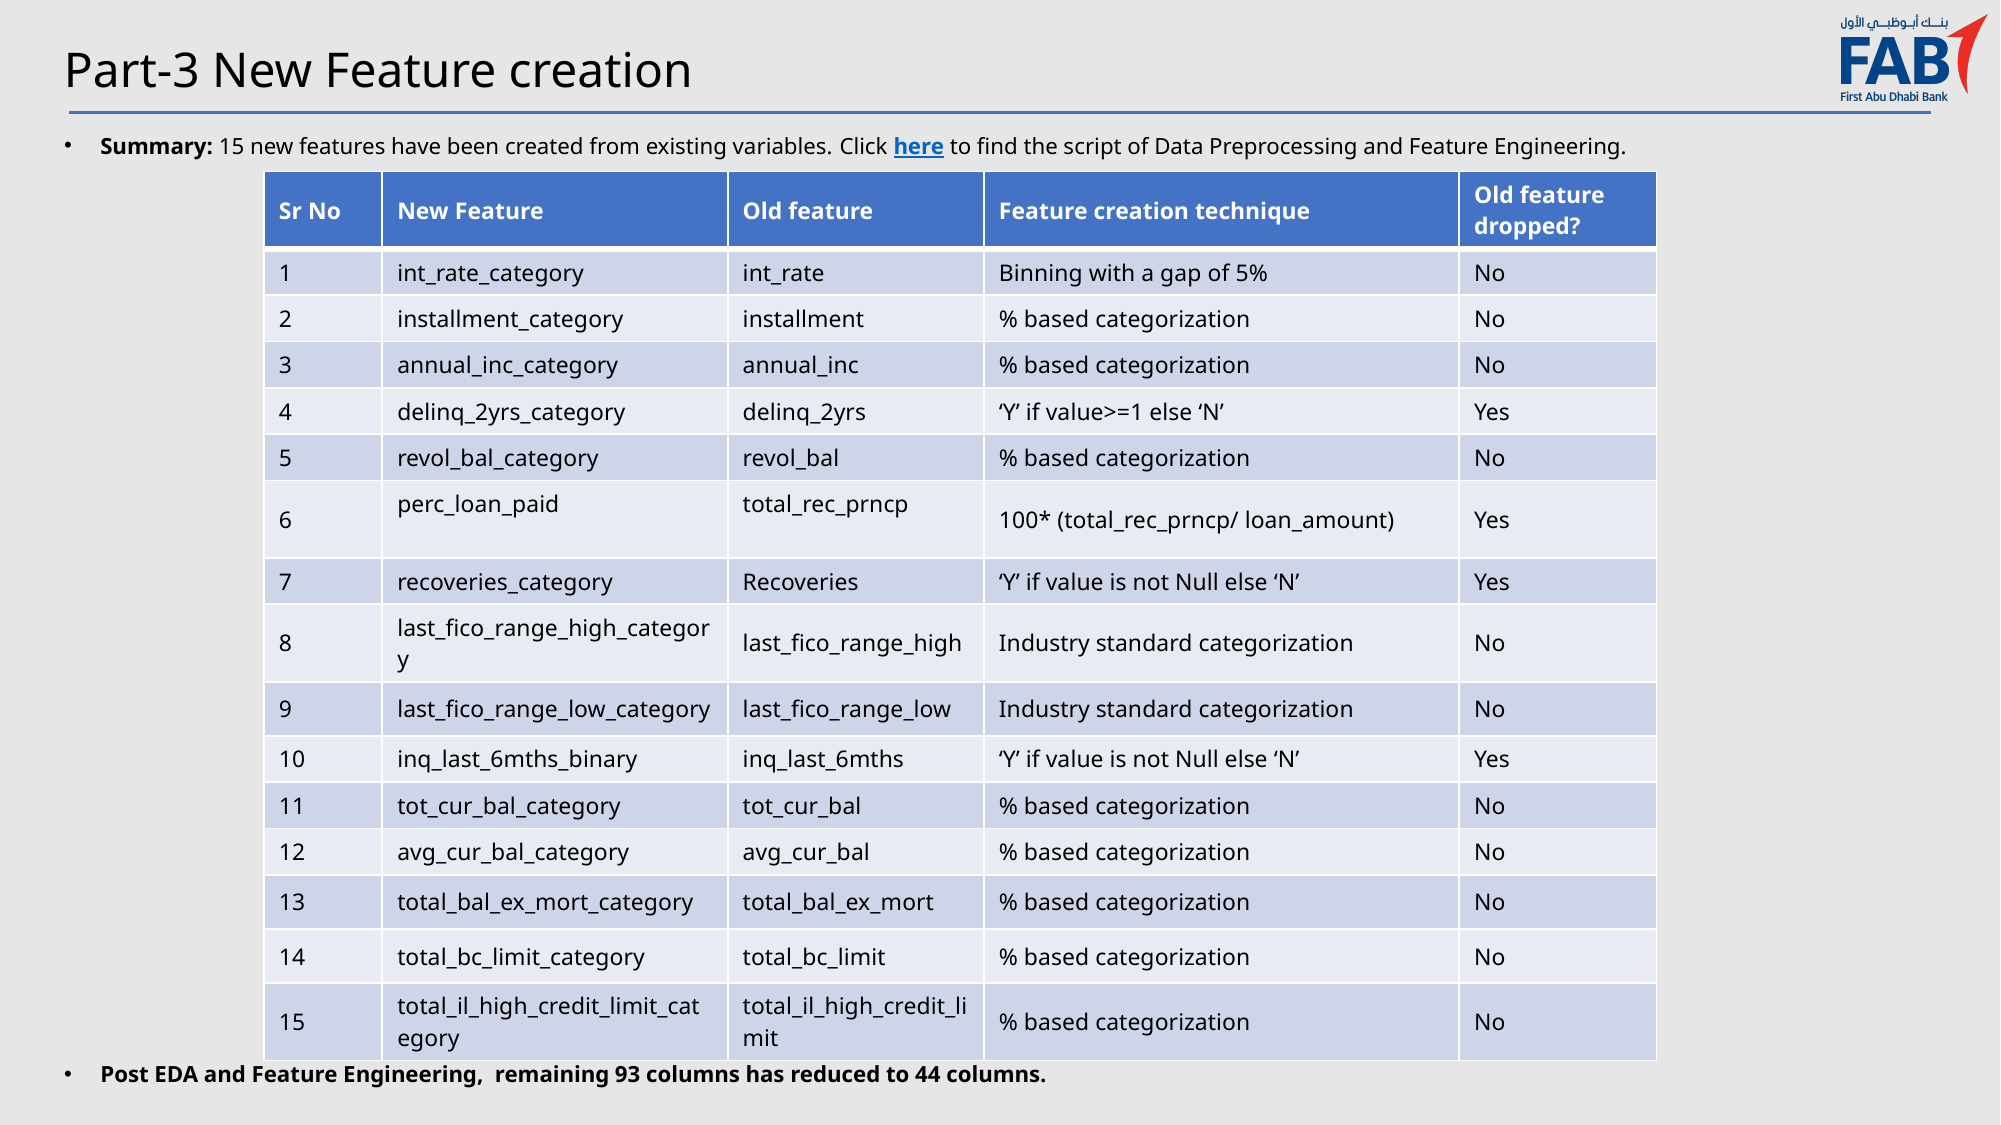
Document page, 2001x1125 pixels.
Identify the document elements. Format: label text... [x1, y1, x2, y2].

table_cell Binning with a gap of 5% [985, 252, 1458, 294]
table_header Feature creation technique [985, 172, 1458, 246]
text_box Part-3 New Feature creation [49, 32, 1841, 105]
table_cell perc_loan_paid [383, 481, 727, 557]
table_cell revol_bal [729, 435, 983, 480]
table_cell No [1460, 605, 1656, 681]
table_cell total_rec_prncp [729, 481, 983, 557]
table_cell No [1460, 683, 1656, 735]
table_cell annual_inc [729, 342, 983, 387]
table_cell ‘Y’ if value is not Null else ‘N’ [985, 559, 1458, 603]
table_cell % based categorization [985, 876, 1458, 928]
table_cell No [1460, 783, 1656, 828]
table_cell avg_cur_bal_category [383, 829, 727, 874]
table_cell avg_cur_bal [729, 829, 983, 874]
table_cell Yes [1460, 737, 1656, 781]
table_cell total_bal_ex_mort [729, 876, 983, 928]
table_header Sr No [265, 172, 381, 246]
table_cell 6 [265, 481, 381, 557]
table_cell Yes [1460, 389, 1656, 433]
table_header Old feature dropped? [1460, 172, 1656, 246]
table_cell last_fico_range_low [729, 683, 983, 735]
table_cell installment [729, 296, 983, 341]
picture [1840, 14, 1988, 101]
table_cell installment_category [383, 296, 727, 341]
table_cell 8 [265, 605, 381, 681]
table_cell 11 [265, 783, 381, 828]
table_cell 100* (total_rec_prncp/ loan_amount) [985, 481, 1458, 557]
table_cell Industry standard categorization [985, 683, 1458, 735]
table_cell 3 [265, 342, 381, 387]
table_cell 14 [265, 930, 381, 982]
table_cell No [1460, 829, 1656, 874]
table_cell ‘Y’ if value is not Null else ‘N’ [985, 737, 1458, 781]
table_cell annual_inc_category [383, 342, 727, 387]
table_cell recoveries_category [383, 559, 727, 603]
table_cell 13 [265, 876, 381, 928]
table_cell last_fico_range_high_category [383, 605, 727, 681]
table_cell Industry standard categorization [985, 605, 1458, 681]
table_cell No [1460, 252, 1656, 294]
table_cell No [1460, 984, 1656, 1060]
table_cell 5 [265, 435, 381, 480]
table_cell No [1460, 296, 1656, 341]
table_cell ‘Y’ if value>=1 else ‘N’ [985, 389, 1458, 433]
table_cell int_rate_category [383, 252, 727, 294]
table_cell 9 [265, 683, 381, 735]
table_cell revol_bal_category [383, 435, 727, 480]
table_cell No [1460, 930, 1656, 982]
table_cell total_il_high_credit_limit_category [383, 984, 727, 1060]
table_cell tot_cur_bal_category [383, 783, 727, 828]
table_cell No [1460, 876, 1656, 928]
table_cell % based categorization [985, 342, 1458, 387]
table_cell Yes [1460, 481, 1656, 557]
table_cell 12 [265, 829, 381, 874]
table_cell Recoveries [729, 559, 983, 603]
table_cell delinq_2yrs [729, 389, 983, 433]
table_cell % based categorization [985, 435, 1458, 480]
table_header Old feature [729, 172, 983, 246]
list Summary: 15 new features have been created from existing variables. Click here to find the script of Data Preprocessing and Feature Engineering. Post EDA and Feature Engineering, remaining 93 columns has reduced to 44 columns. [49, 125, 1897, 1097]
table_cell 15 [265, 984, 381, 1060]
table_cell Yes [1460, 559, 1656, 603]
table_cell No [1460, 435, 1656, 480]
table_cell 1 [265, 252, 381, 294]
table_cell No [1460, 342, 1656, 387]
table_cell total_bc_limit [729, 930, 983, 982]
table_cell 10 [265, 737, 381, 781]
table_cell % based categorization [985, 984, 1458, 1060]
table_cell inq_last_6mths [729, 737, 983, 781]
table_cell % based categorization [985, 829, 1458, 874]
table_cell last_fico_range_low_category [383, 683, 727, 735]
table_cell % based categorization [985, 930, 1458, 982]
table_cell 4 [265, 389, 381, 433]
table_cell total_bc_limit_category [383, 930, 727, 982]
table_cell tot_cur_bal [729, 783, 983, 828]
table_cell delinq_2yrs_category [383, 389, 727, 433]
table_cell inq_last_6mths_binary [383, 737, 727, 781]
table_cell % based categorization [985, 783, 1458, 828]
table_header New Feature [383, 172, 727, 246]
table_cell total_il_high_credit_limit [729, 984, 983, 1060]
table_cell 2 [265, 296, 381, 341]
table_cell % based categorization [985, 296, 1458, 341]
table_cell int_rate [729, 252, 983, 294]
table_cell 7 [265, 559, 381, 603]
table_cell total_bal_ex_mort_category [383, 876, 727, 928]
table_cell last_fico_range_high [729, 605, 983, 681]
